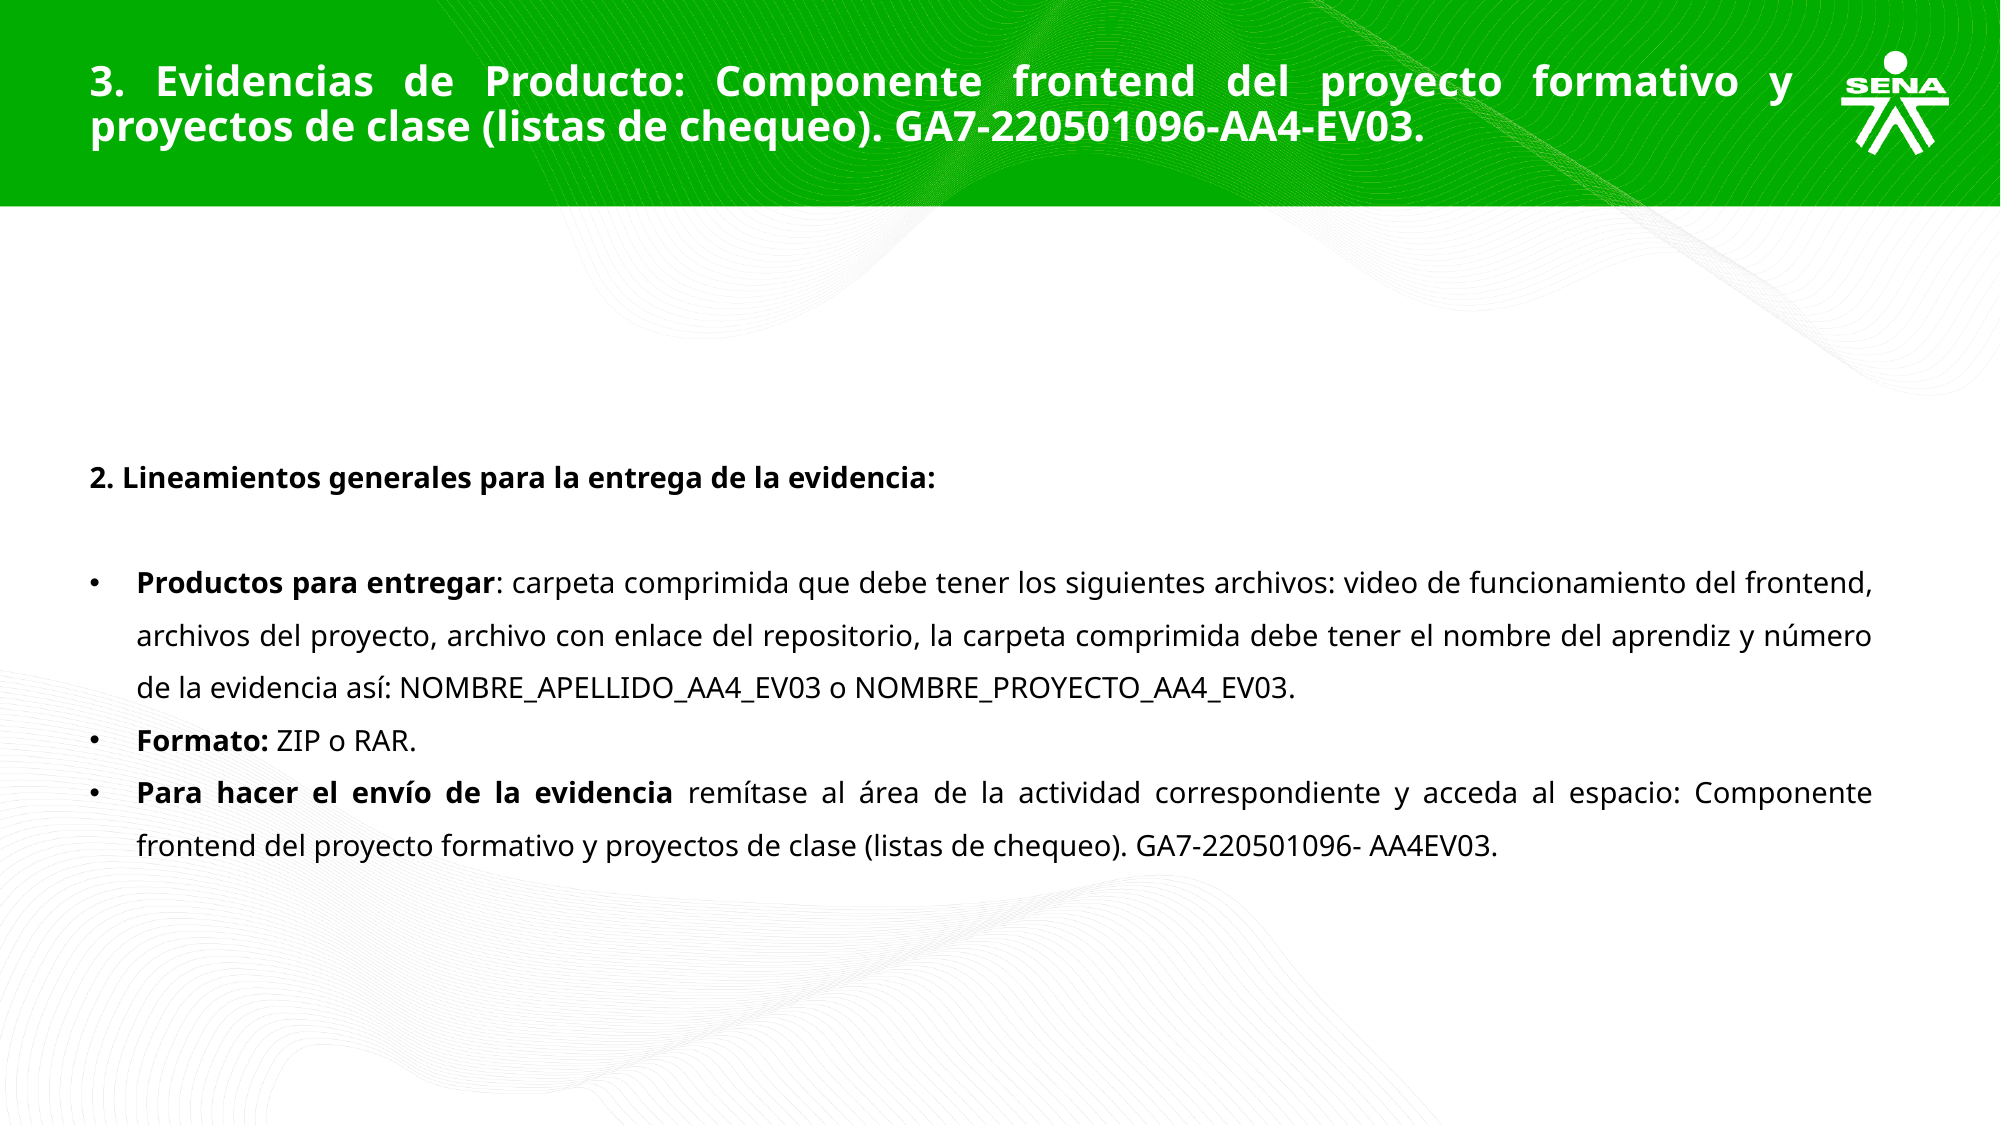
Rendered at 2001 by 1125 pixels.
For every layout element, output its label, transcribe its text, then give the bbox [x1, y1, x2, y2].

text_box 3. Evidencias de Producto: Componente frontend del proyecto formativo y proyectos de clase (listas de chequeo). GA7-220501096-AA4-EV03. [74, 53, 1809, 140]
picture [0, 0, 2001, 1125]
text_box 2. Lineamientos generales para la entrega de la evidencia: Productos para entregar: carpeta comprimida que debe tener los siguientes archivos: video de funcionamiento del frontend, archivos del proyecto, archivo con enlace del repositorio, la carpeta comprimida debe tener el nombre del aprendiz y número de la evidencia así: NOMBRE_APELLIDO_AA4_EV03 o NOMBRE_PROYECTO_AA4_EV03. Formato: ZIP o RAR. Para hacer el envío de la evidencia remítase al área de la actividad correspondiente y acceda al espacio: Componente frontend del proyecto formativo y proyectos de clase (listas de chequeo). GA7-220501096- AA4EV03. [74, 434, 1889, 870]
